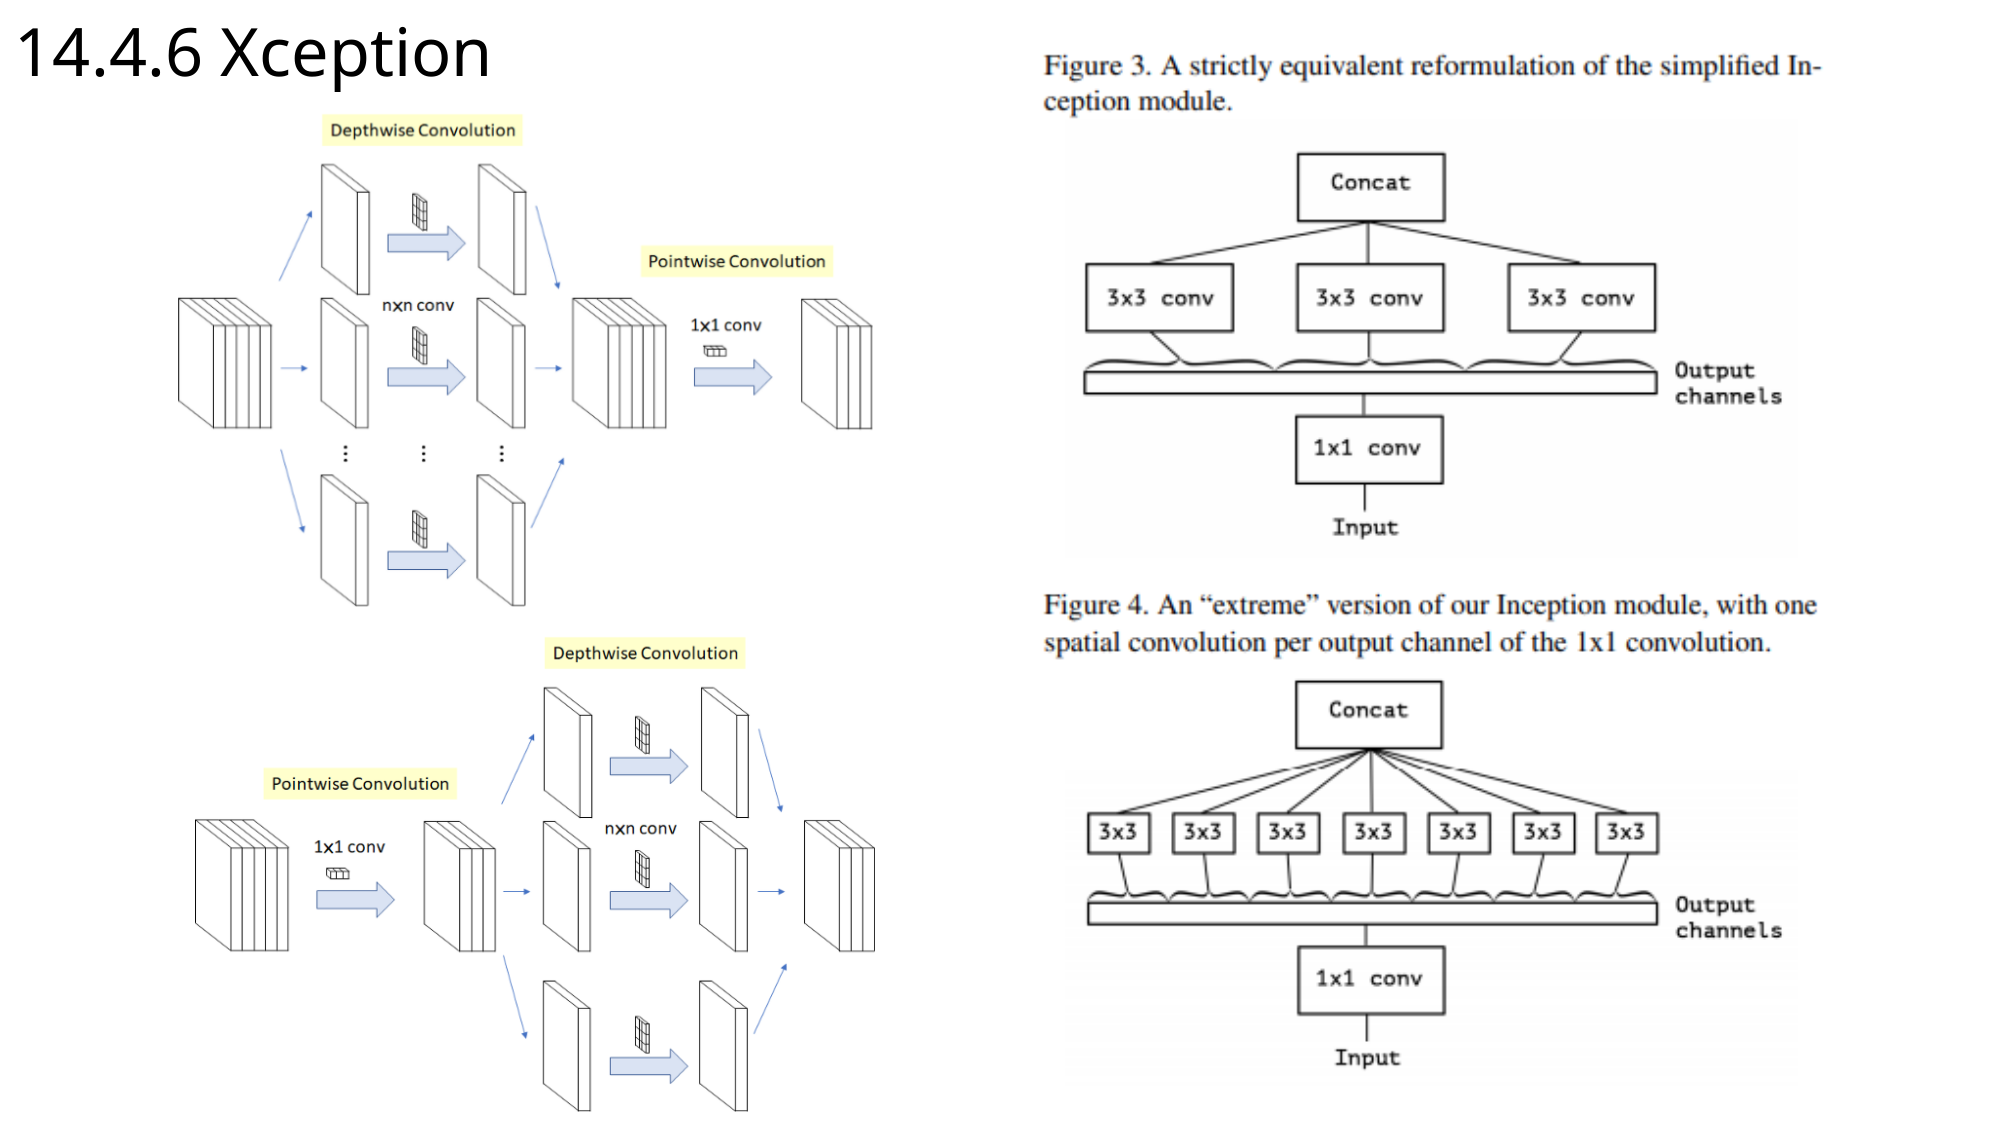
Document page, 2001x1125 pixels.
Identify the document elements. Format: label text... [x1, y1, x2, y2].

picture [1023, 38, 1831, 1087]
picture [189, 632, 887, 1122]
picture [169, 103, 887, 620]
text_box 14.4.6 Xception [0, 3, 847, 104]
